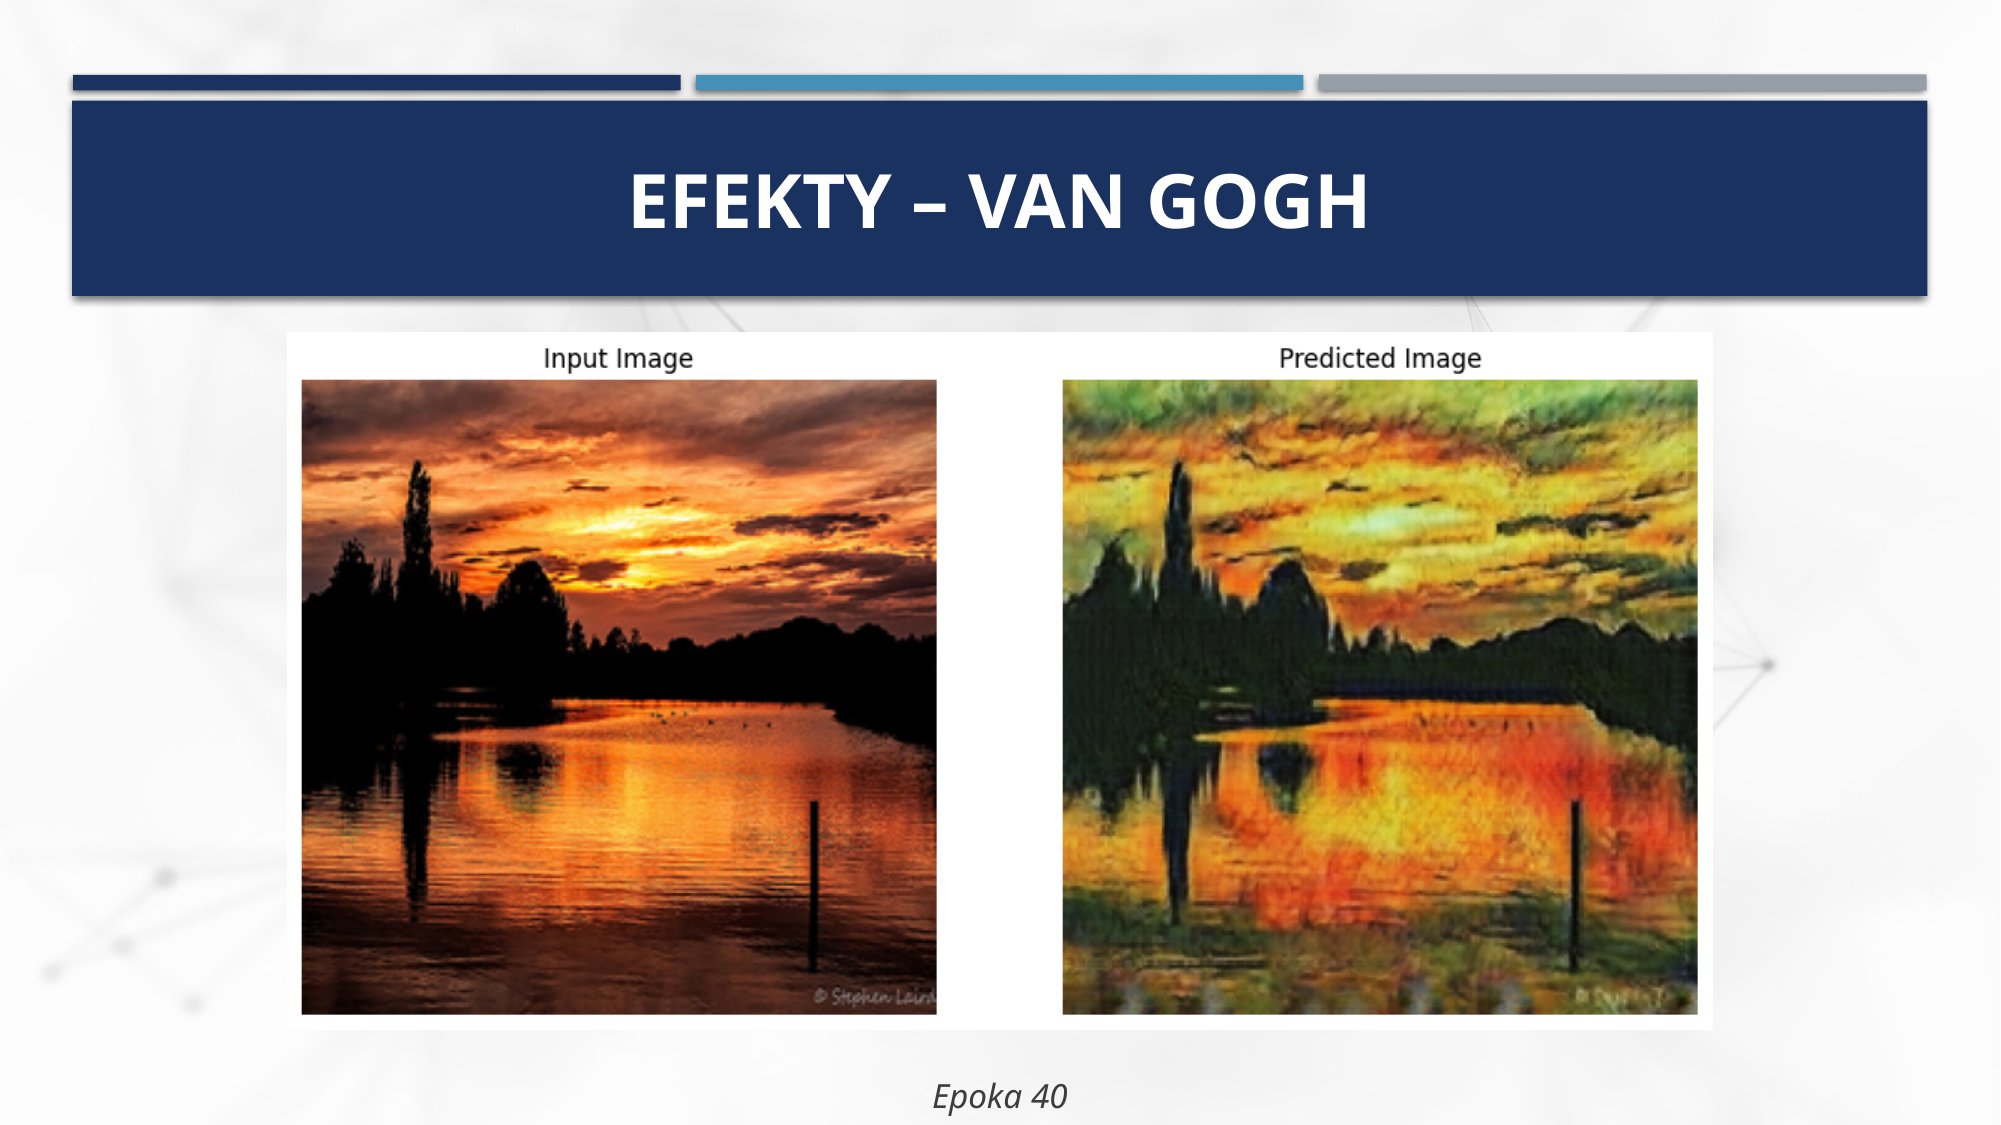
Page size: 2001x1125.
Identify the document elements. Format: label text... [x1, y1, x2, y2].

title Efekty – Van gogh [95, 115, 1905, 282]
picture [286, 331, 1713, 1031]
list Epoka 40 [74, 1039, 1926, 1123]
